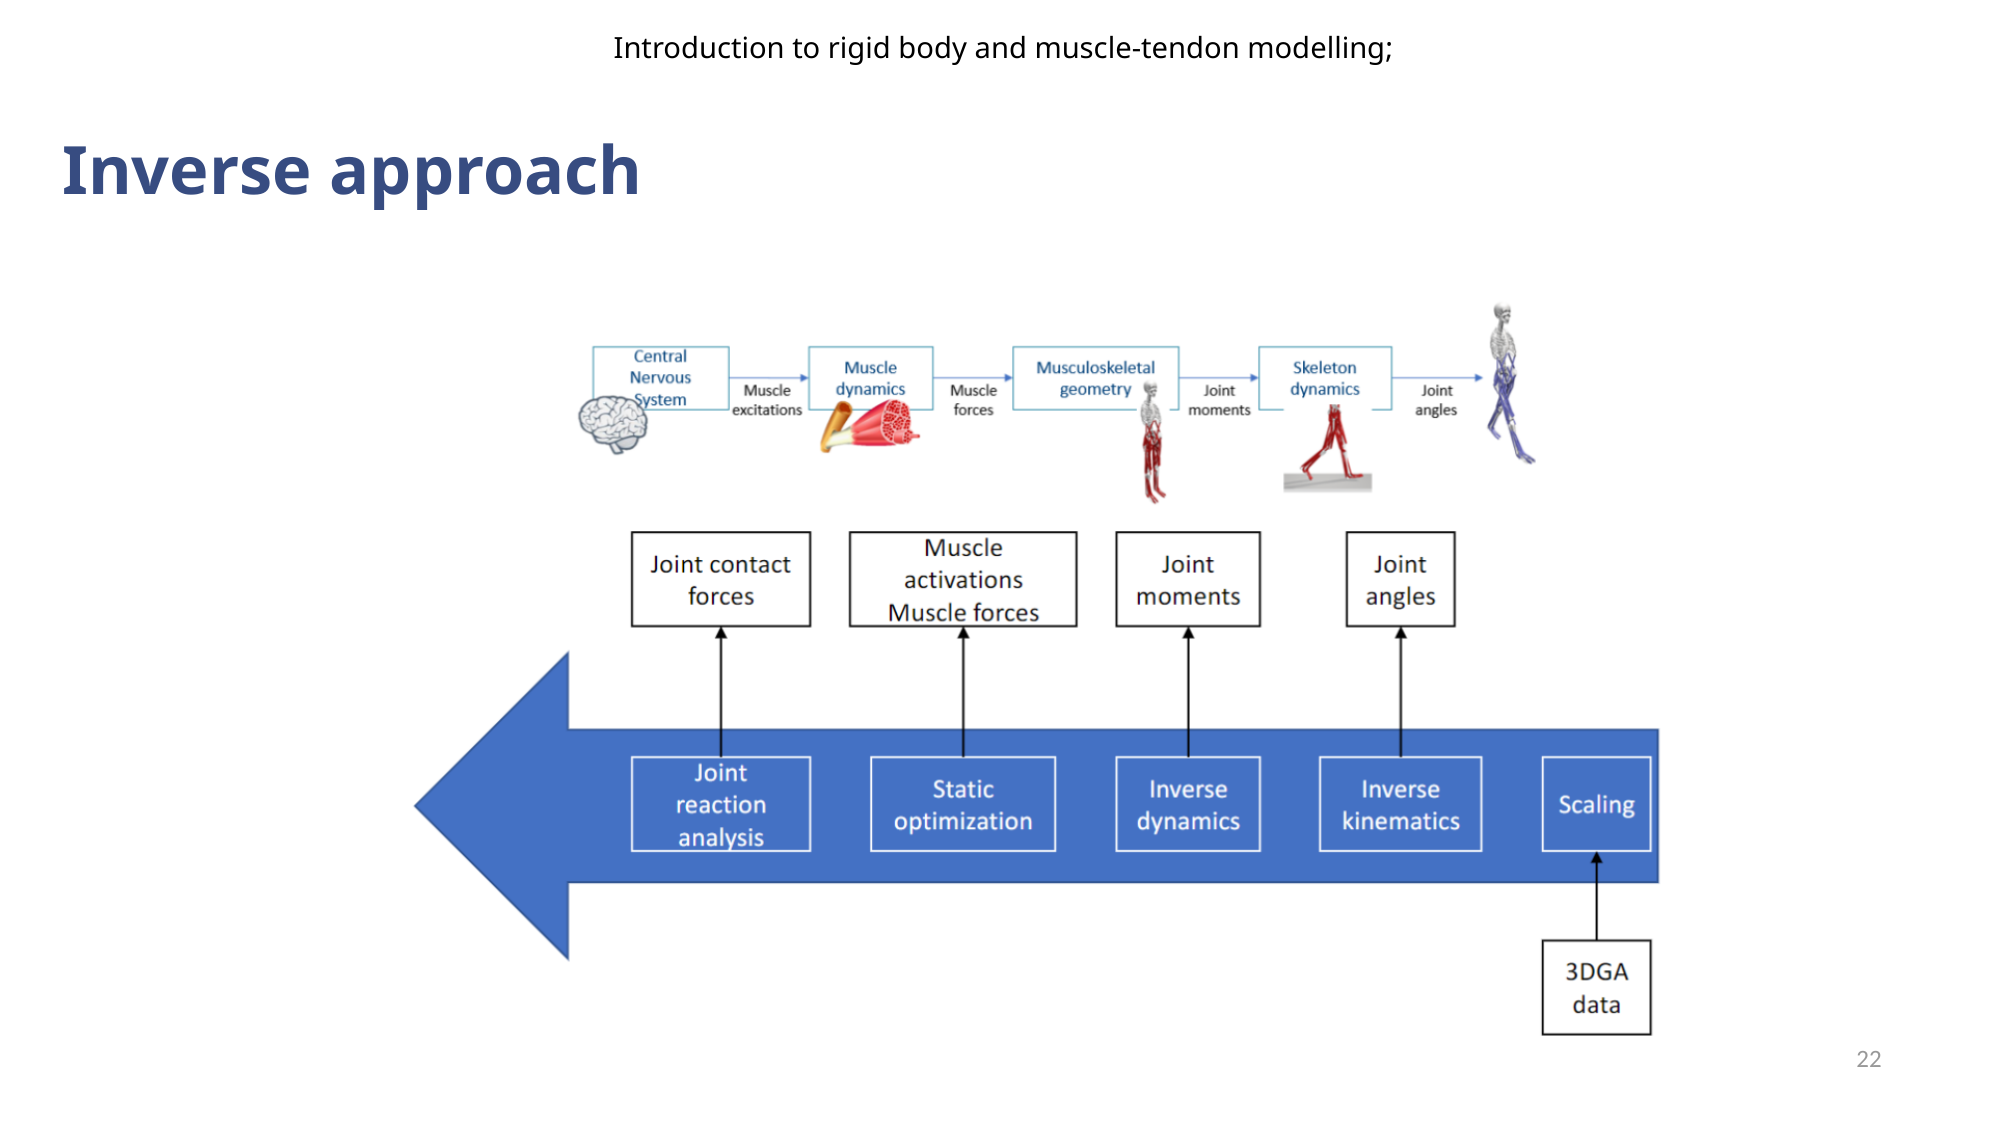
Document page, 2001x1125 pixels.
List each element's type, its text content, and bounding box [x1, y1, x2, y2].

title Inverse approach [47, 120, 1164, 230]
text_box Introduction to rigid body and muscle-tendon modelling; [335, 22, 1665, 72]
picture [335, 277, 1702, 1043]
slide_number 22 [1375, 1042, 1882, 1103]
